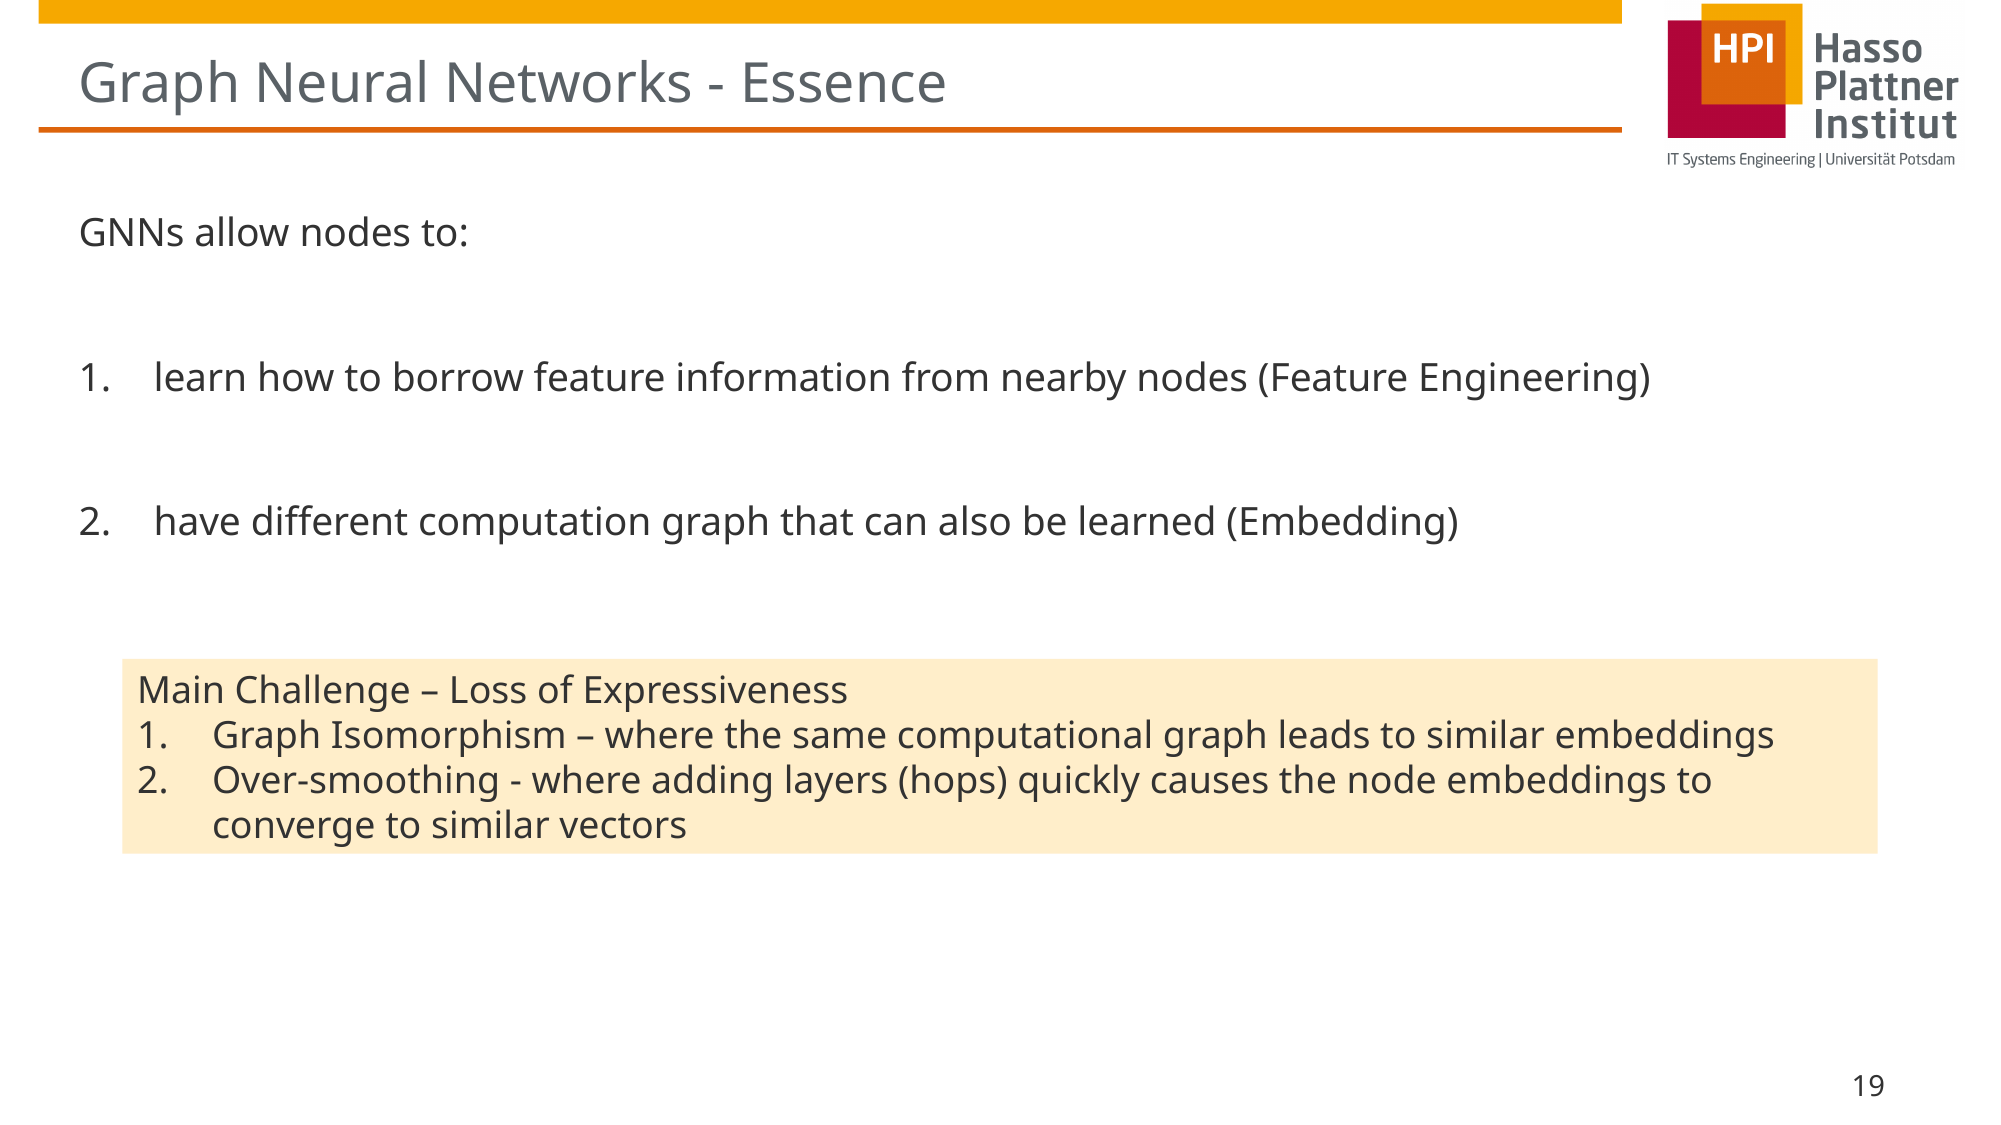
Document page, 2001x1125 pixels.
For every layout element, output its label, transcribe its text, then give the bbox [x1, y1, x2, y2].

picture [1664, 0, 1965, 170]
slide_number 19 [1834, 1064, 1961, 1107]
title Graph Neural Networks - Essence [78, 23, 1583, 115]
text_box Main Challenge – Loss of Expressiveness Graph Isomorphism – where the same computational graph leads to similar embeddings Over-smoothing - where adding layers (hops) quickly causes the node embeddings to converge to similar vectors [122, 658, 1878, 854]
list GNNs allow nodes to: learn how to borrow feature information from nearby nodes (Feature Engineering) have different computation graph that can also be learned (Embedding) [78, 199, 1961, 618]
